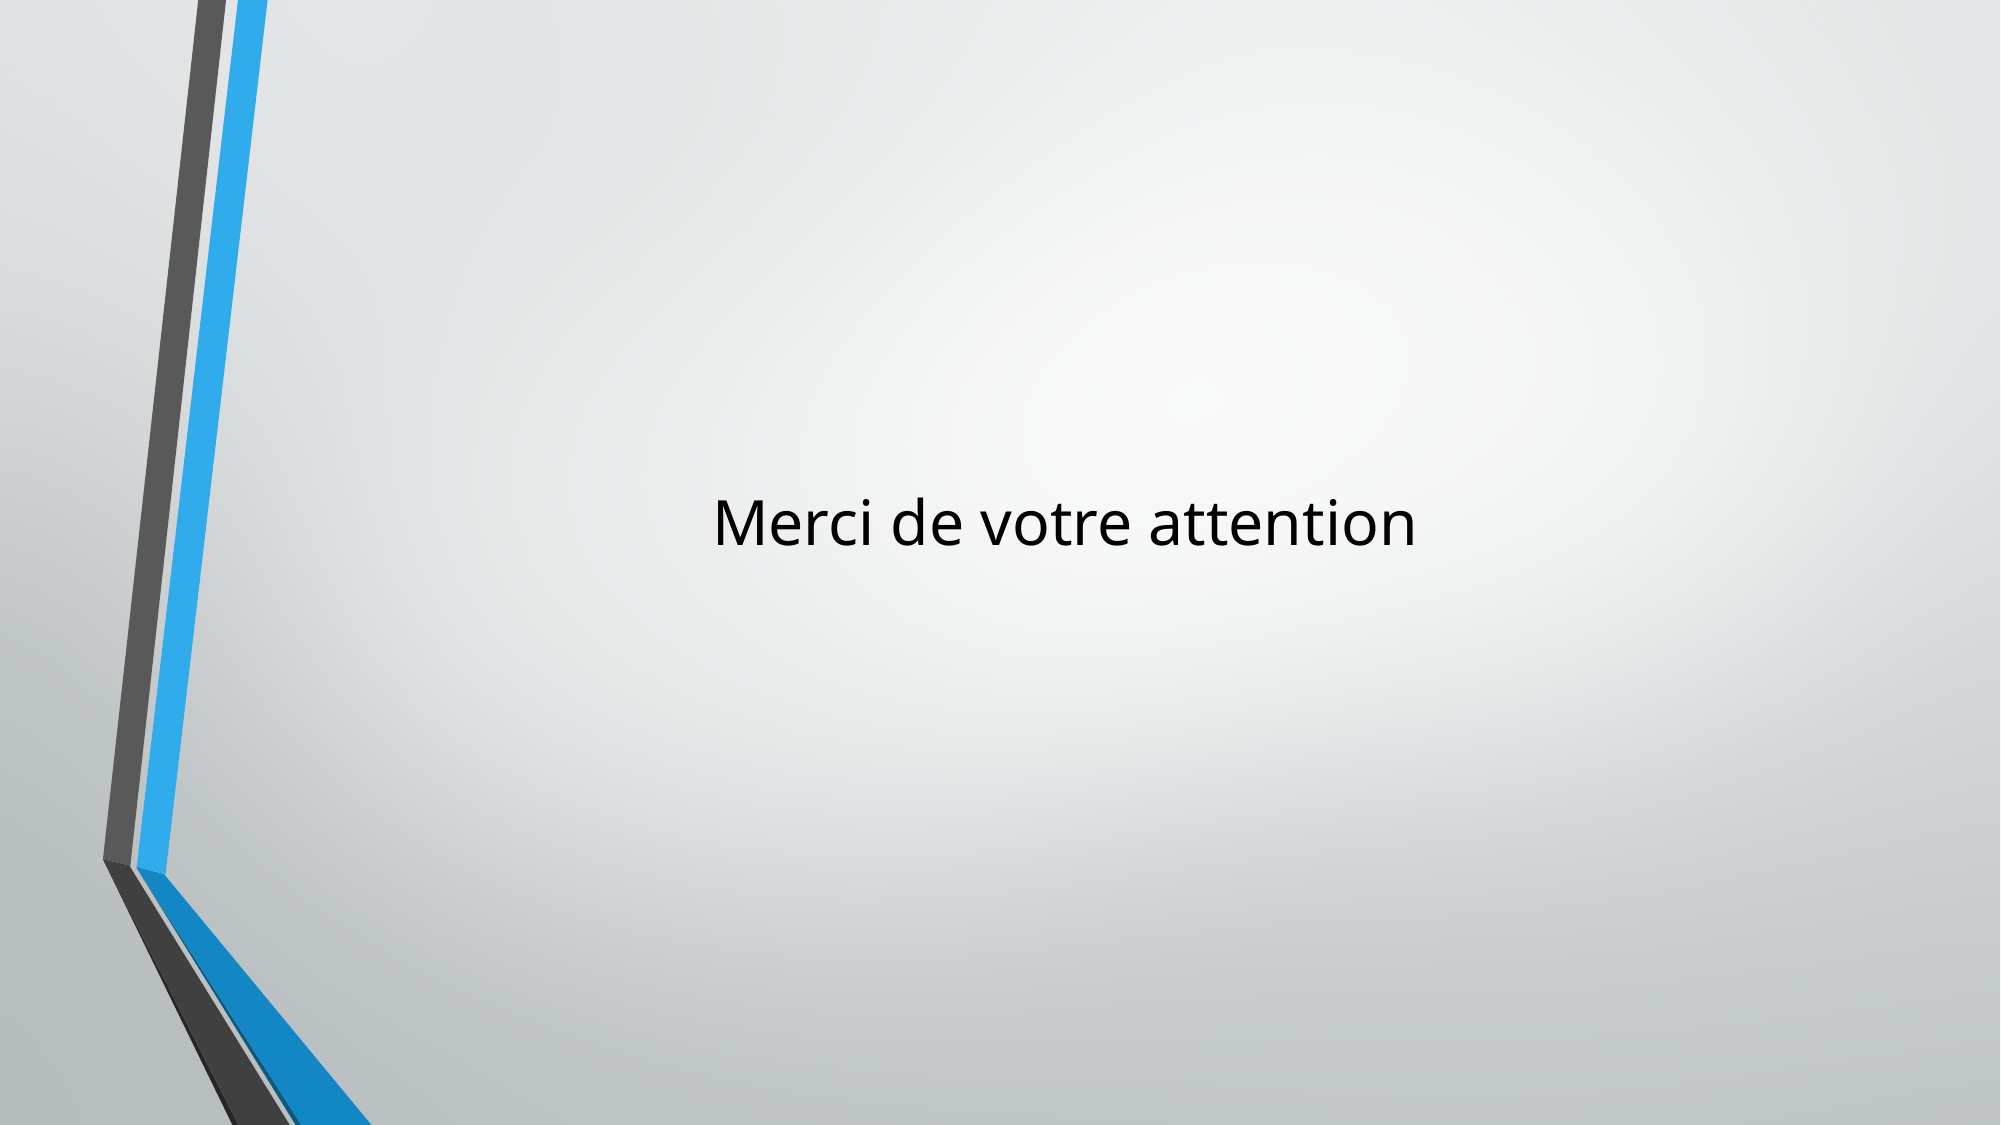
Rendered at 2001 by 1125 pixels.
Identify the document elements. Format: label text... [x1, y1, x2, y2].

list Merci de votre attention [243, 264, 1887, 777]
